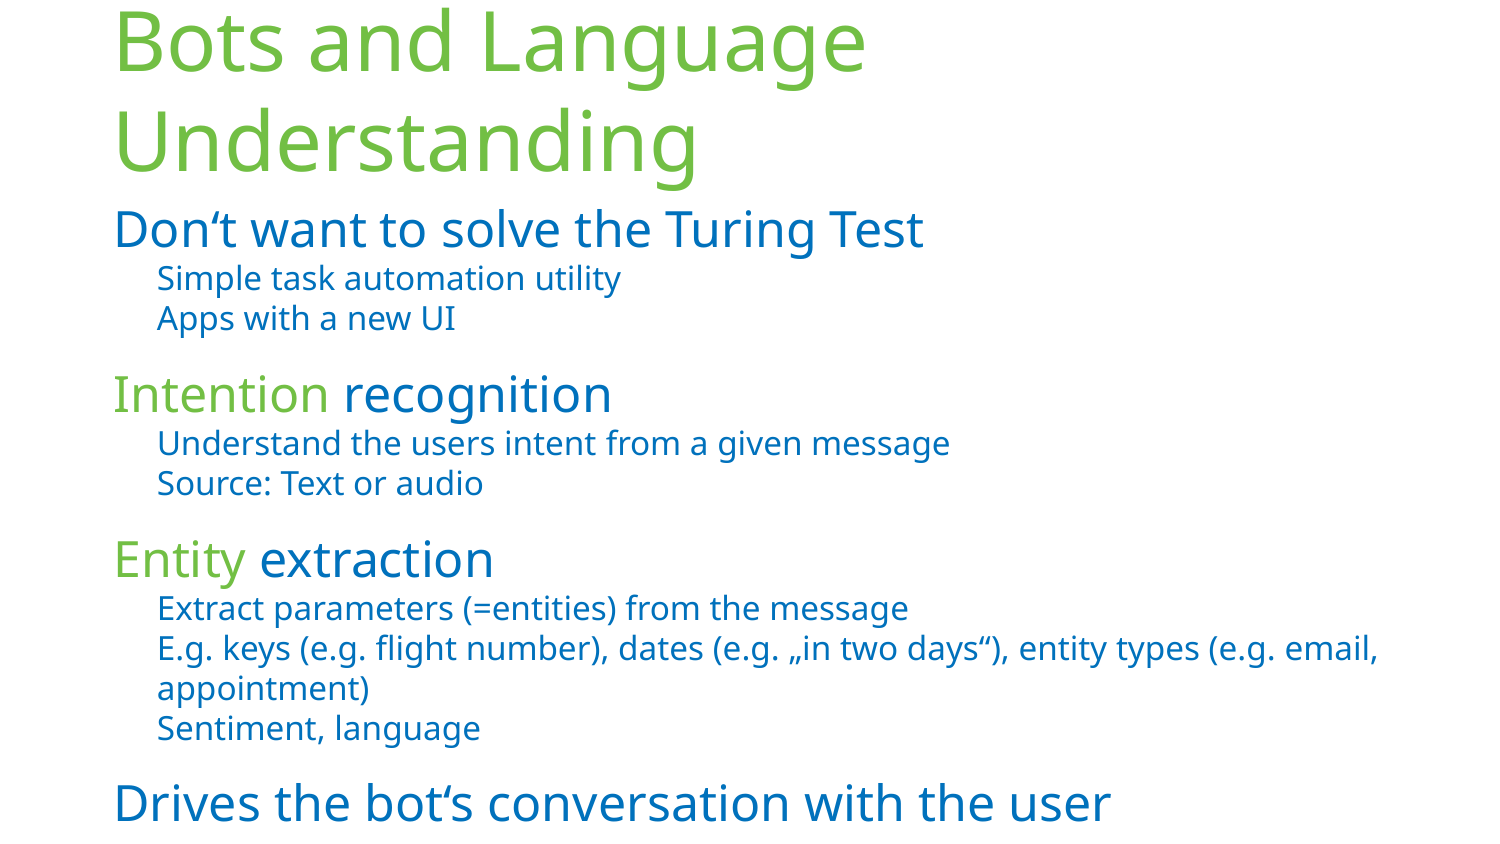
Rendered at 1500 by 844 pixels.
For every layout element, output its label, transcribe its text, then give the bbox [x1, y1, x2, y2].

list Don‘t want to solve the Turing Test Simple task automation utility Apps with a new UI Intention recognition Understand the users intent from a given message Source: Text or audio Entity extraction Extract parameters (=entities) from the message E.g. keys (e.g. flight number), dates (e.g. „in two days“), entity types (e.g. email, appointment) Sentiment, language Drives the bot‘s conversation with the user [112, 197, 1459, 844]
title Bots and Language Understanding [112, 32, 1459, 144]
